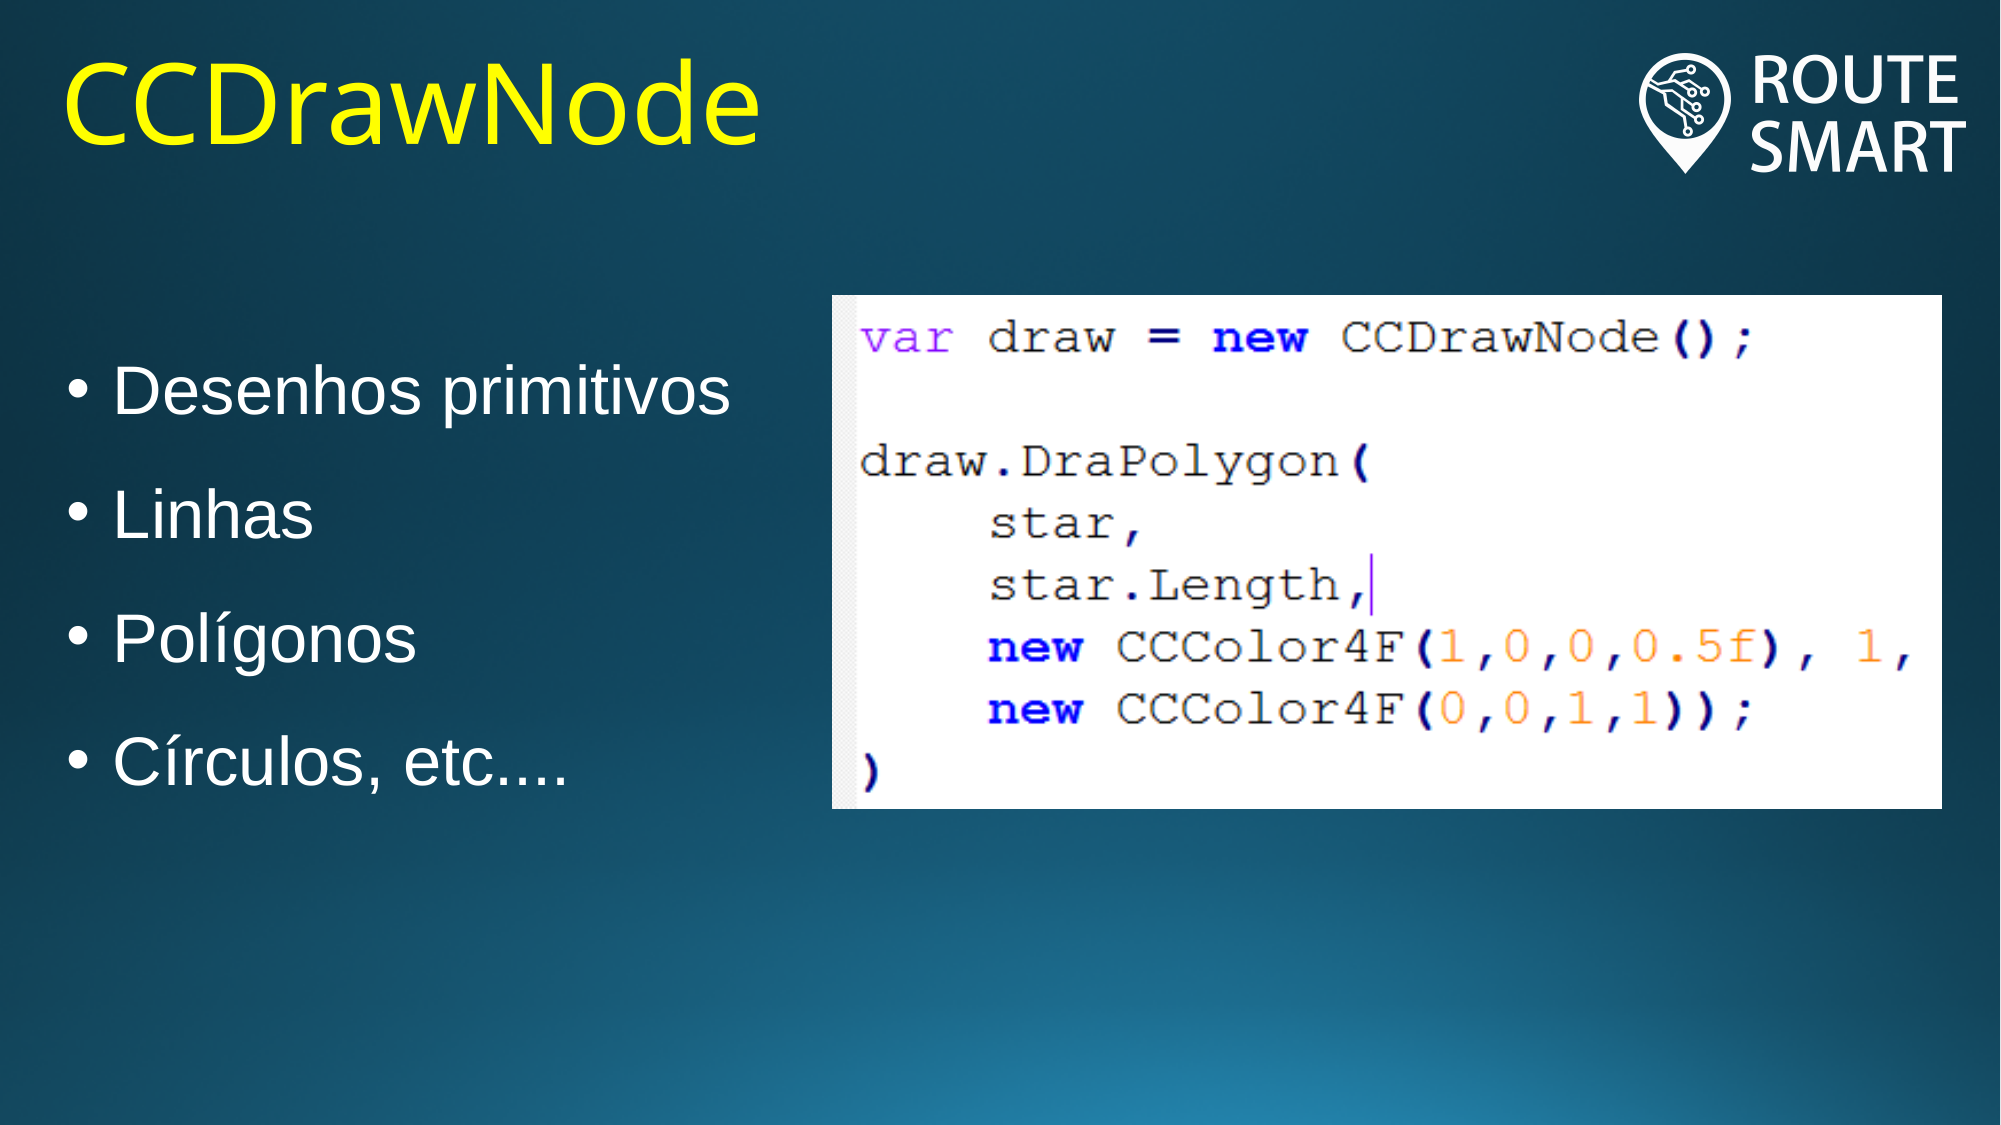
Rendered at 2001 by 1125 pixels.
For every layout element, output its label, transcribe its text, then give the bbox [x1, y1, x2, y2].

picture [0, 0, 2001, 1125]
text_box Desenhos primitivos Linhas Polígonos Círculos, etc.... [51, 297, 748, 807]
title CCDrawNode [45, 0, 1771, 218]
